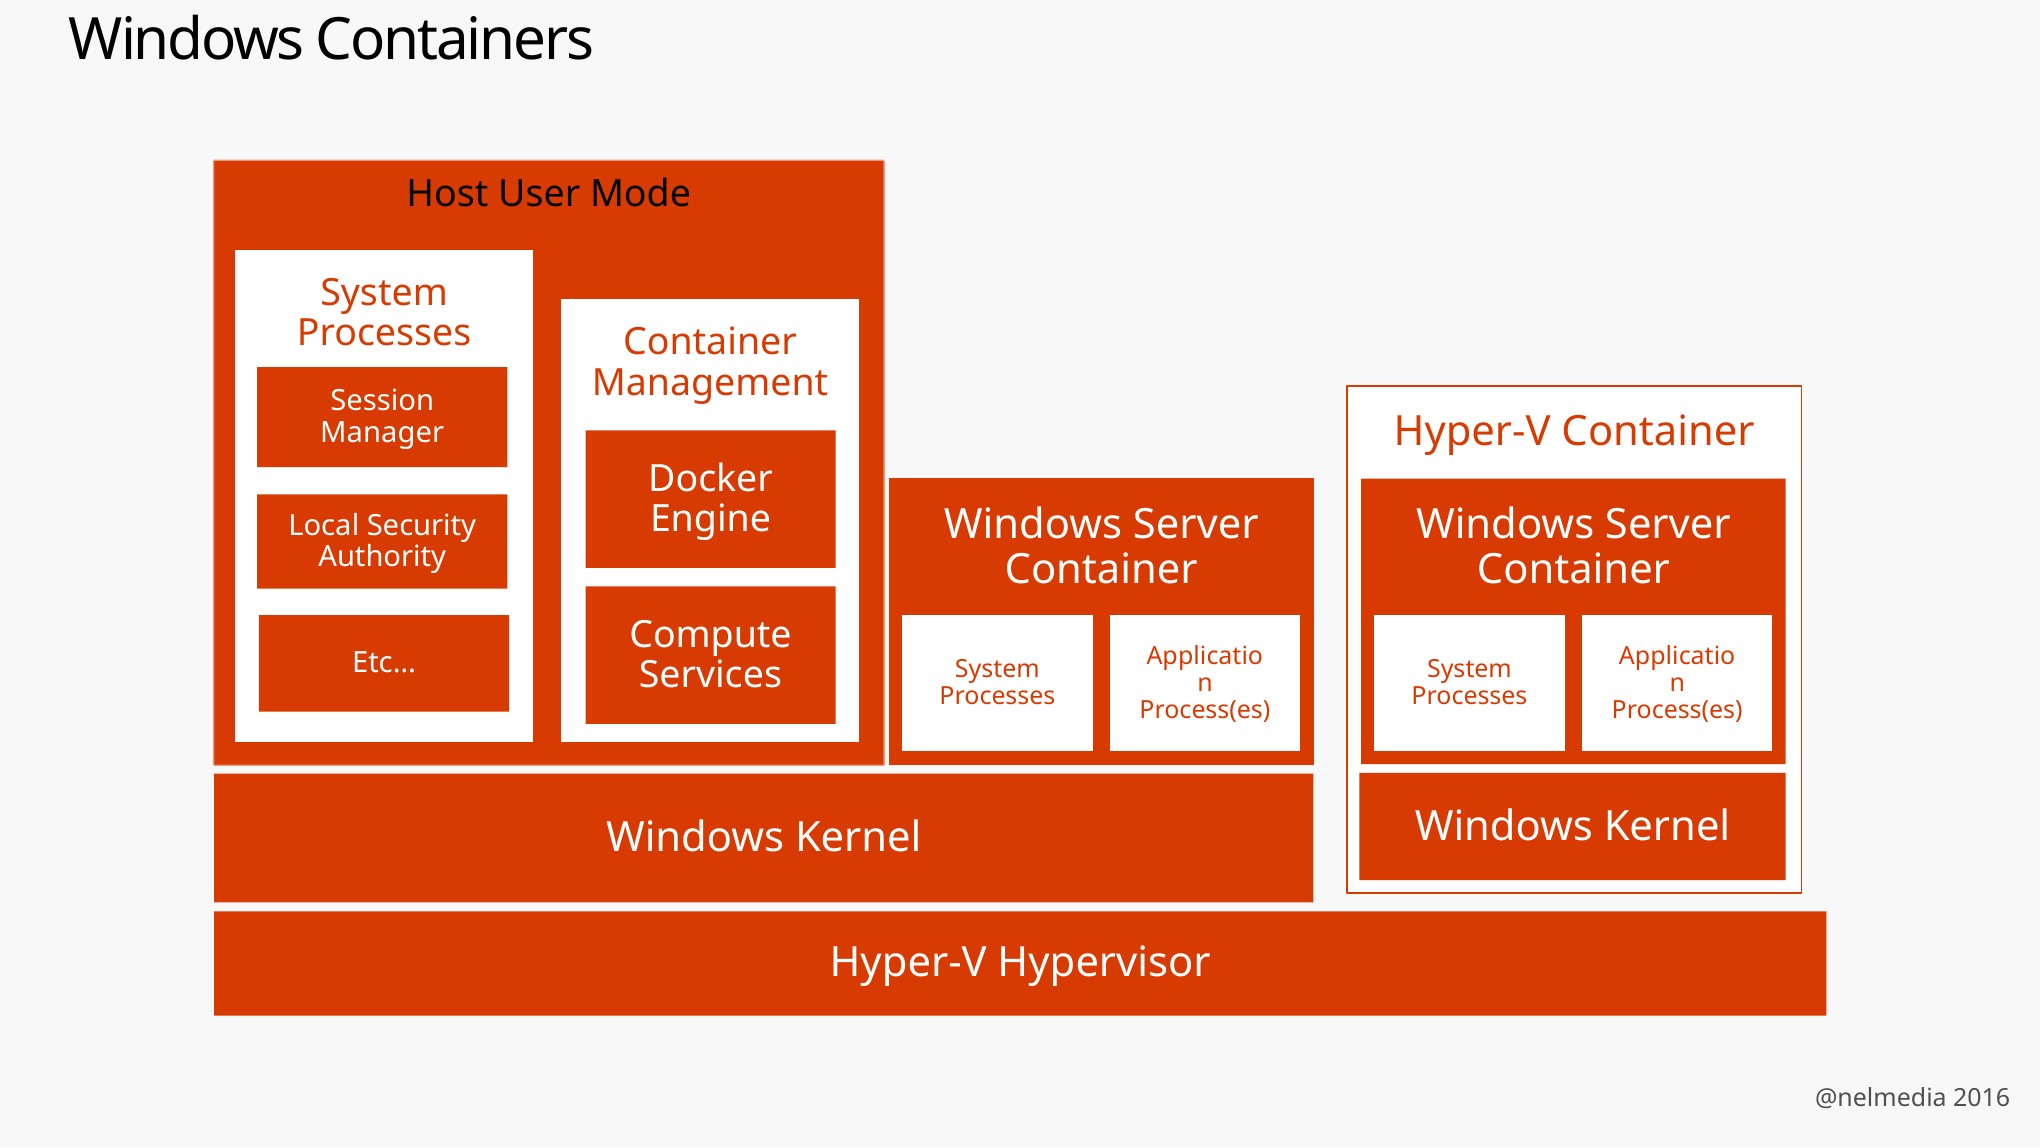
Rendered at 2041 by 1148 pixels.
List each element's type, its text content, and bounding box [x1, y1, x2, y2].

text_box Windows Server Container [889, 478, 1314, 765]
text_box Compute Services [585, 586, 836, 725]
text_box Docker Engine [585, 430, 836, 569]
text_box Application Process(es) [1108, 614, 1302, 753]
text_box Etc… [258, 614, 510, 712]
text_box System Processes [900, 614, 1094, 753]
text_box Hyper-V Container [1346, 385, 1802, 894]
text_box Windows Server Container [1361, 478, 1786, 765]
text_box Container Management [560, 297, 861, 744]
text_box Session Manager [256, 366, 508, 468]
text_box Hyper-V Hypervisor [213, 911, 1827, 1016]
text_box System Processes [1372, 614, 1567, 753]
text_box System Processes [234, 248, 535, 744]
title Windows Containers [45, 0, 1996, 145]
text_box Windows Kernel [213, 773, 1314, 903]
text_box Local Security Authority [256, 494, 508, 589]
text_box Windows Kernel [1359, 772, 1786, 881]
text_box Host User Mode [213, 160, 885, 766]
text_box Application Process(es) [1581, 614, 1774, 753]
